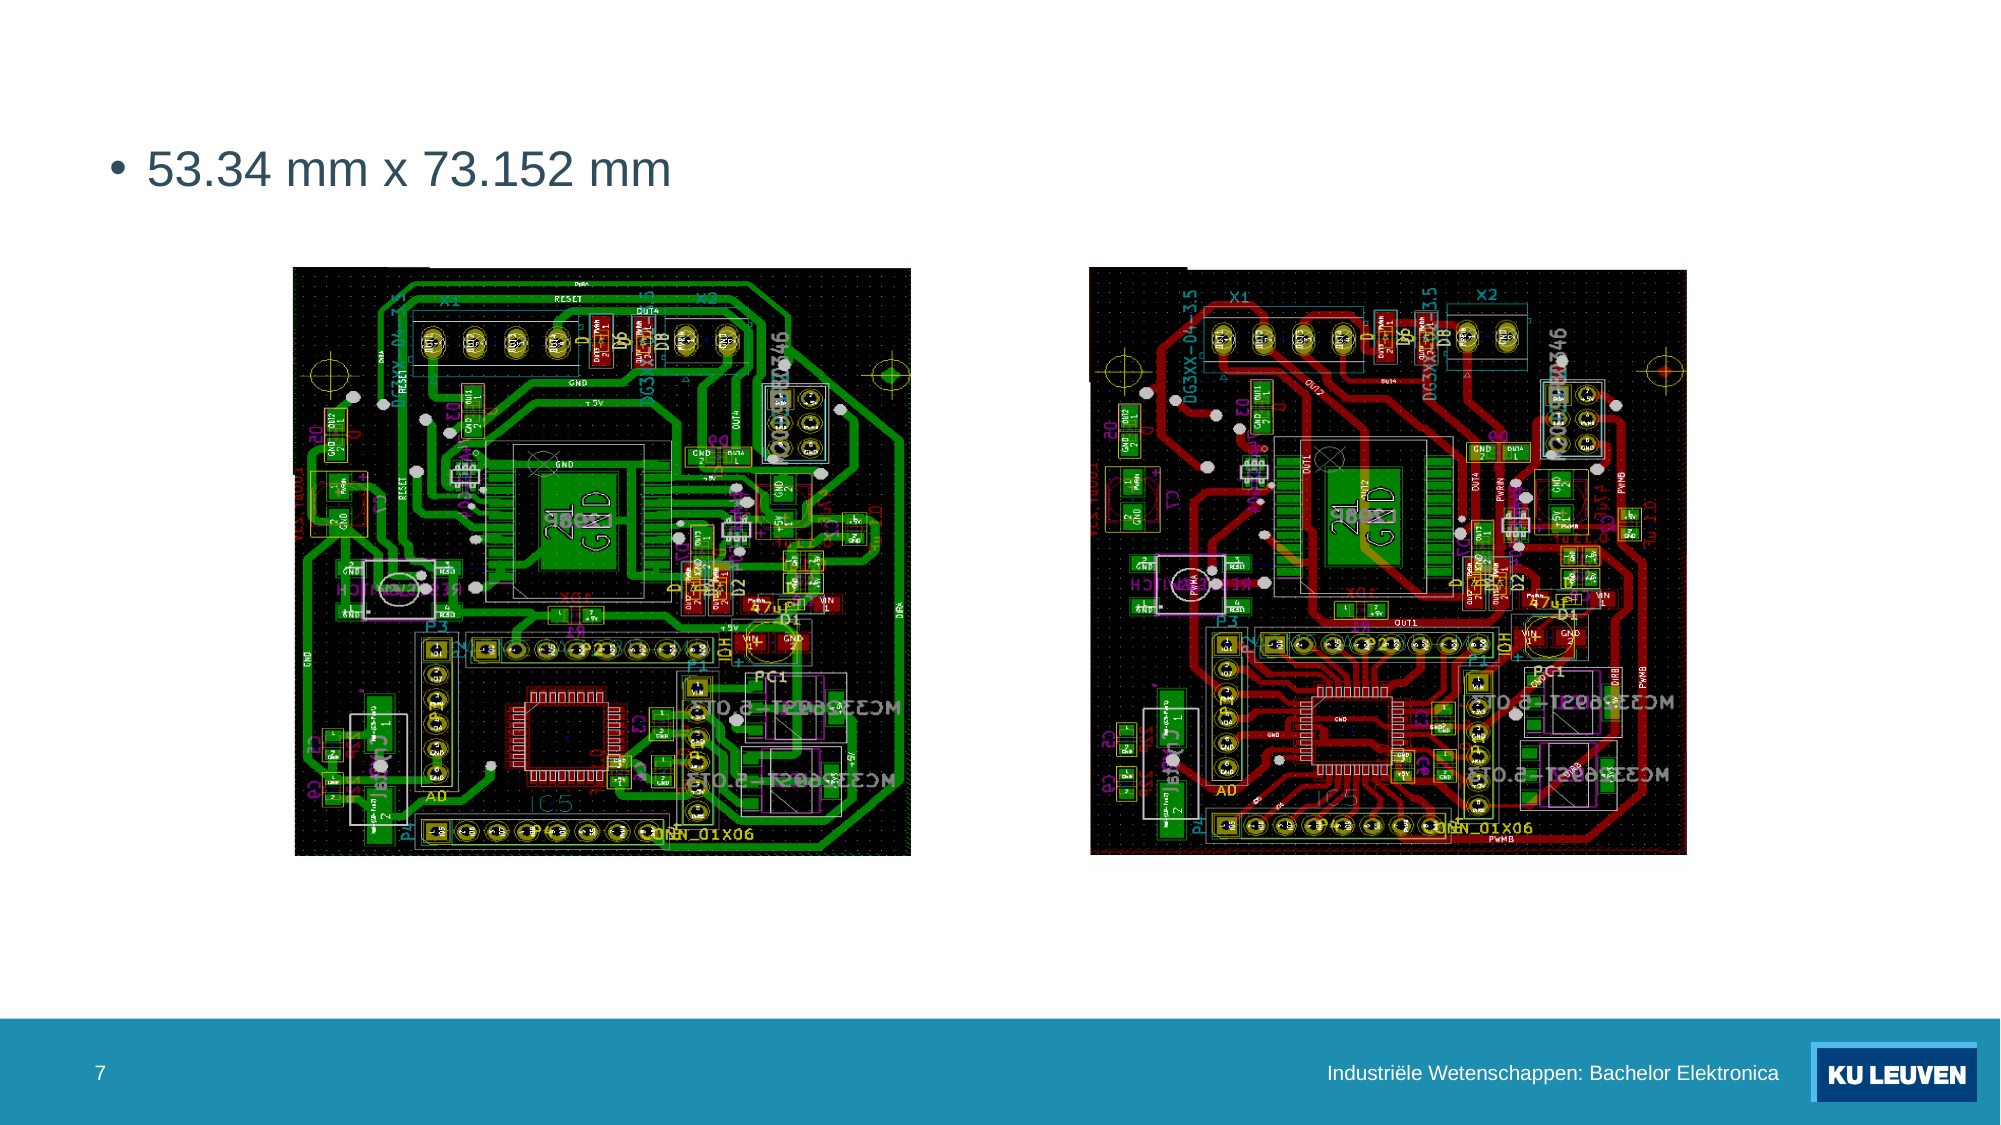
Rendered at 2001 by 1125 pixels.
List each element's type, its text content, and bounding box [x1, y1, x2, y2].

list 53.34 mm x 73.152 mm [94, 129, 1906, 862]
footer Industriële Wetenschappen: Bachelor Elektronica [989, 1018, 1809, 1125]
picture [1089, 267, 1689, 870]
picture [292, 267, 911, 862]
slide_number 7 [94, 1018, 201, 1125]
picture [1811, 1042, 1977, 1102]
